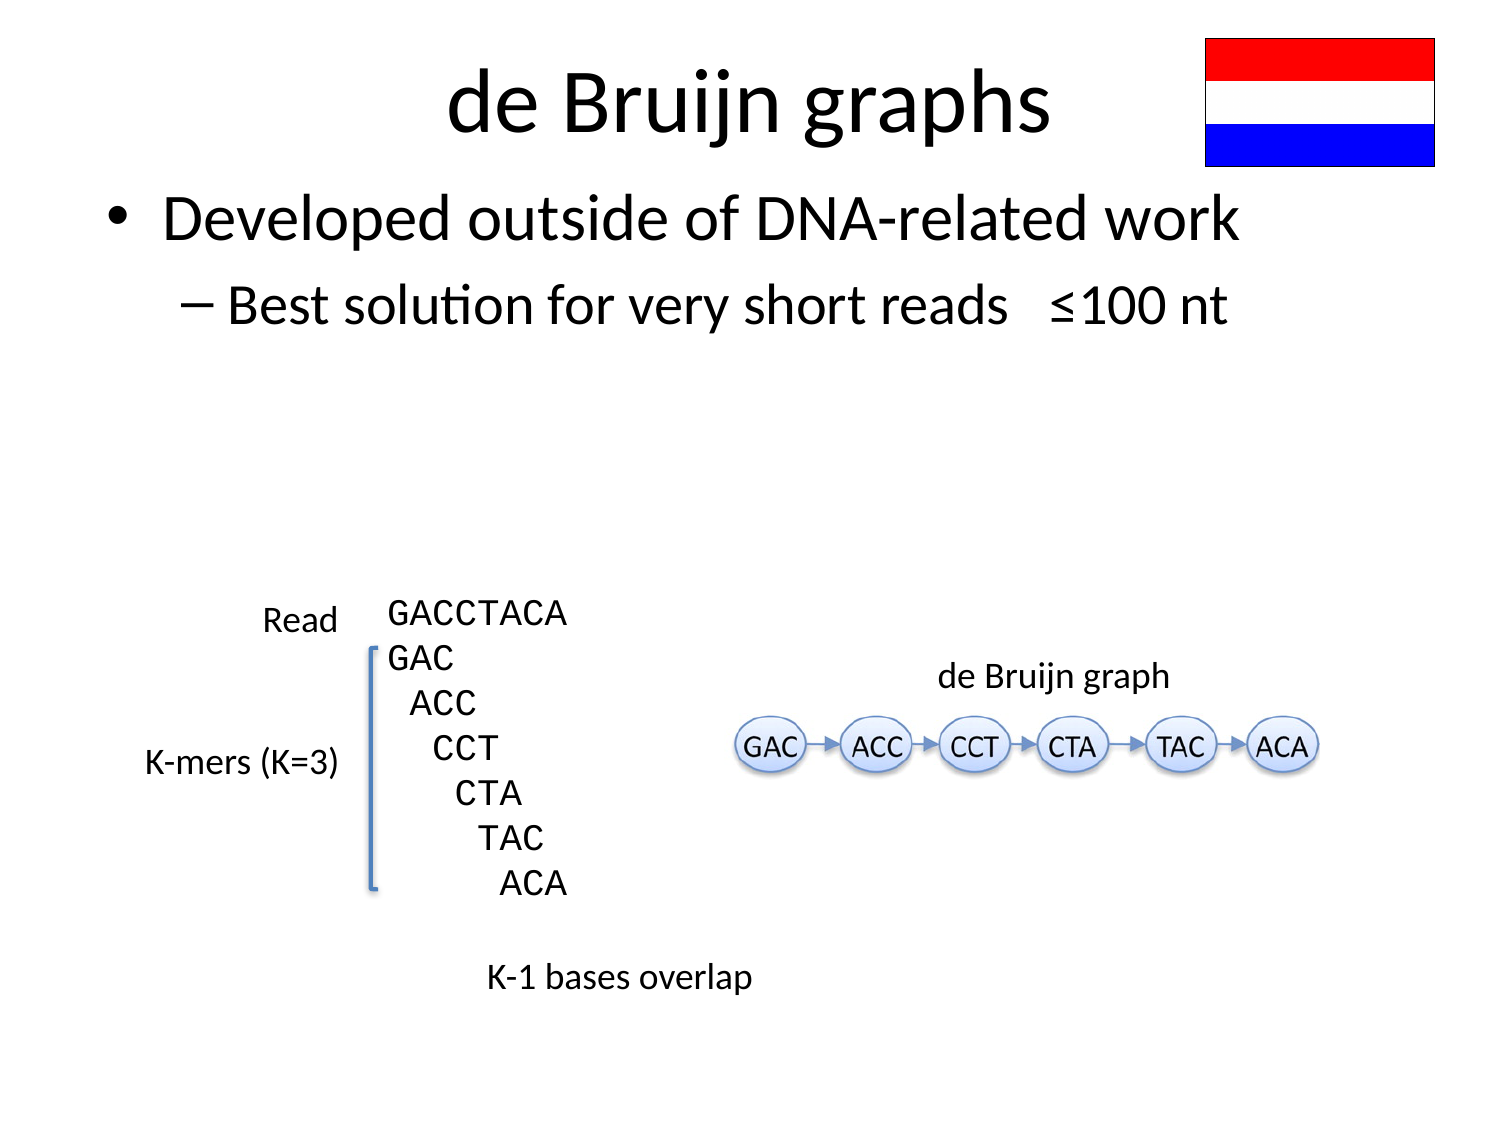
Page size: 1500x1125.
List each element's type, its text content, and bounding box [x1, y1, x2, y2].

text_box K-mers (K=3) [130, 729, 355, 789]
title de Bruijn graphs [75, 1, 1425, 190]
text_box K-1 bases overlap [472, 944, 769, 1004]
text_box GACCTACA GAC ACC CCT CTA TAC ACA [372, 580, 583, 911]
picture [1204, 38, 1435, 167]
list Developed outside of DNA-related work Best solution for very short reads ≤100 nt [91, 166, 1442, 1022]
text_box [723, 643, 1320, 822]
text_box Read [247, 587, 354, 647]
text_box [368, 645, 379, 892]
